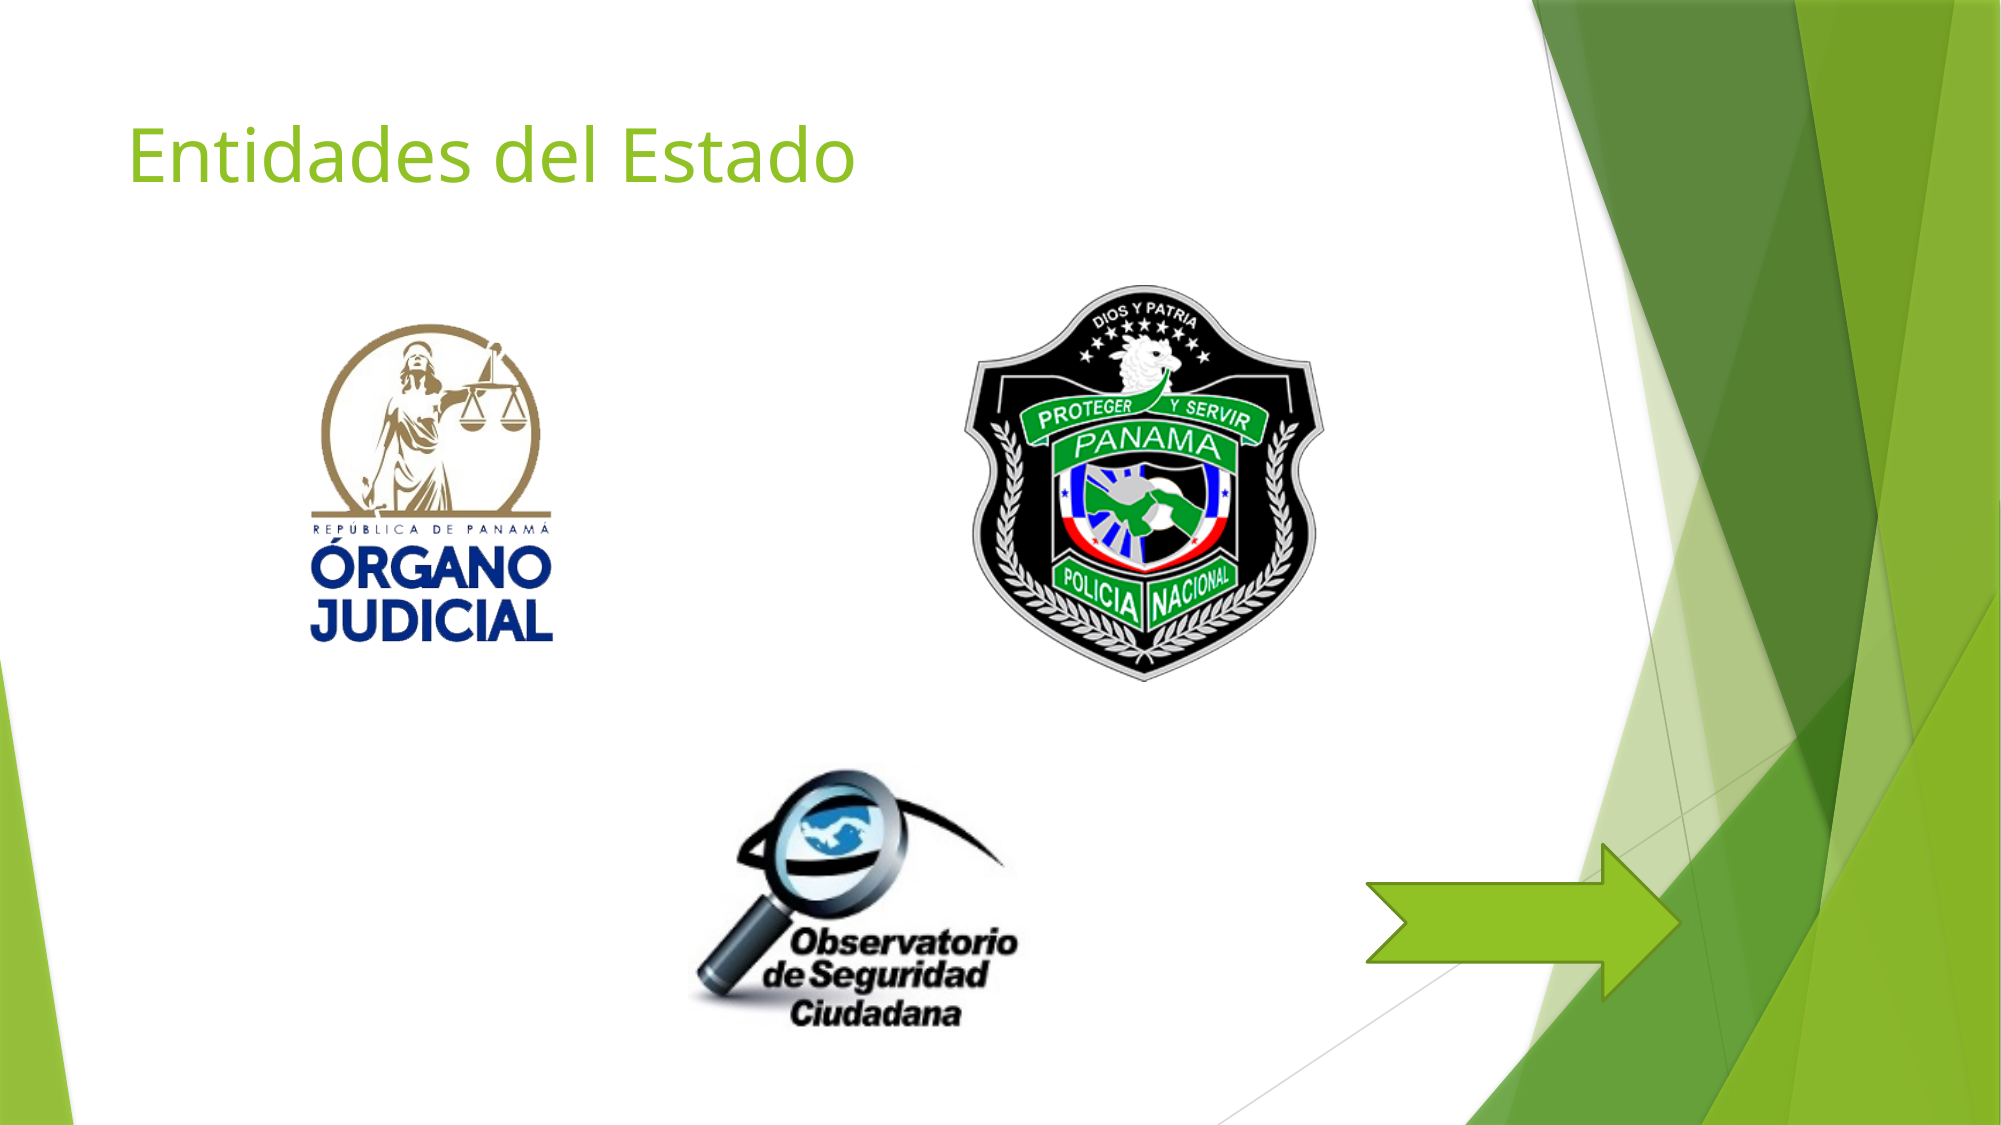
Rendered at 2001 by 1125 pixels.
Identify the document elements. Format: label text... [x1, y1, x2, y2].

picture [688, 763, 1030, 1037]
picture [748, 284, 1542, 683]
title Entidades del Estado [111, 99, 1522, 317]
text_box [1365, 842, 1683, 1003]
picture [186, 321, 674, 646]
